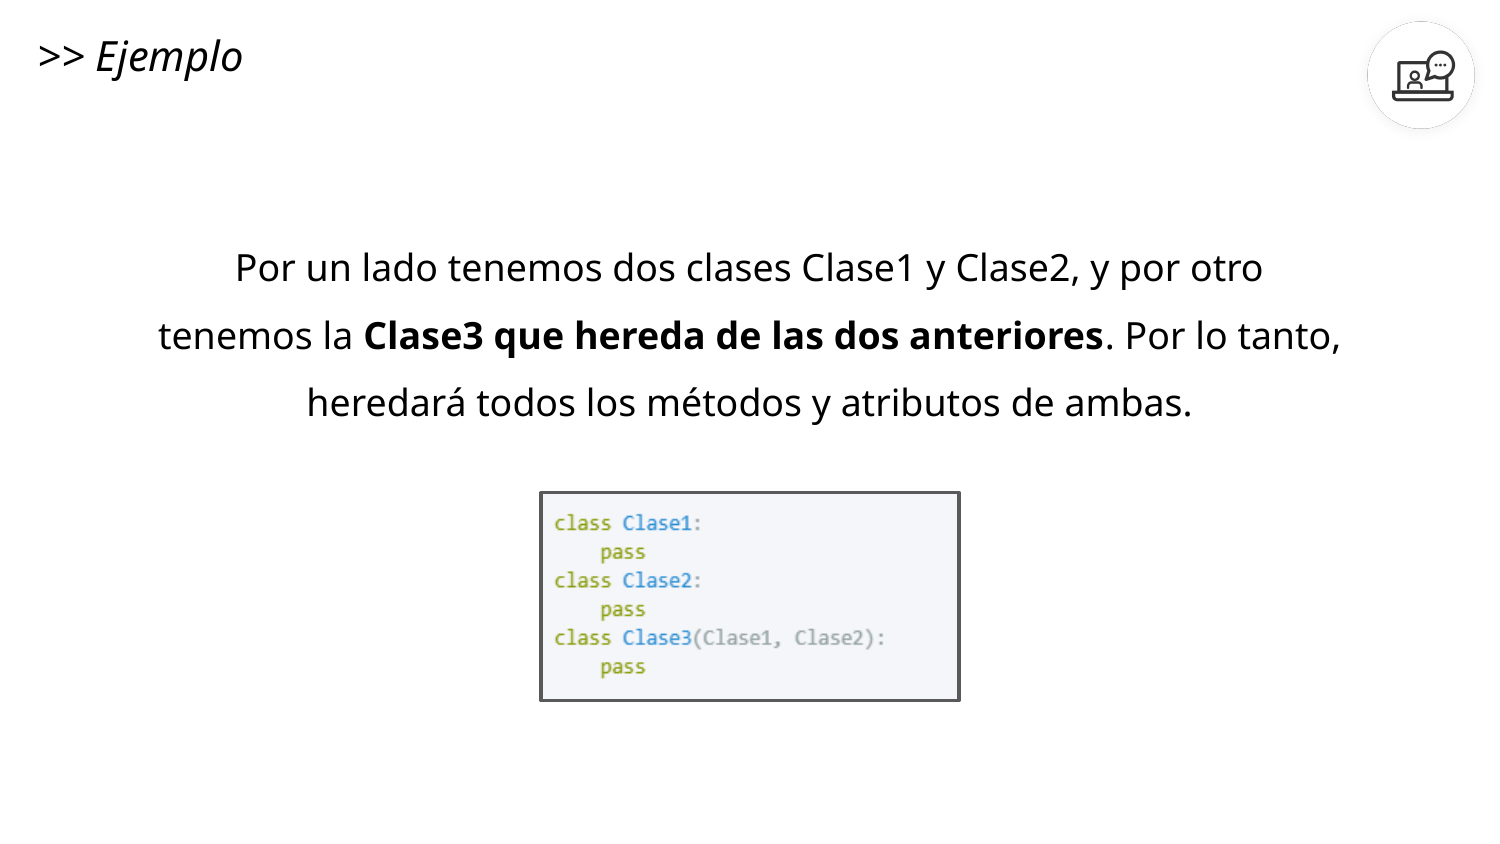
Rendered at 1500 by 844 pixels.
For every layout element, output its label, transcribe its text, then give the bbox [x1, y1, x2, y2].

picture [1354, 8, 1488, 142]
picture [542, 493, 958, 700]
text_box Por un lado tenemos dos clases Clase1 y Clase2, y por otro tenemos la Clase3 que hereda de las dos anteriores. Por lo tanto, heredará todos los métodos y atributos de ambas. [139, 206, 1361, 438]
text_box >> Ejemplo [22, 14, 399, 81]
